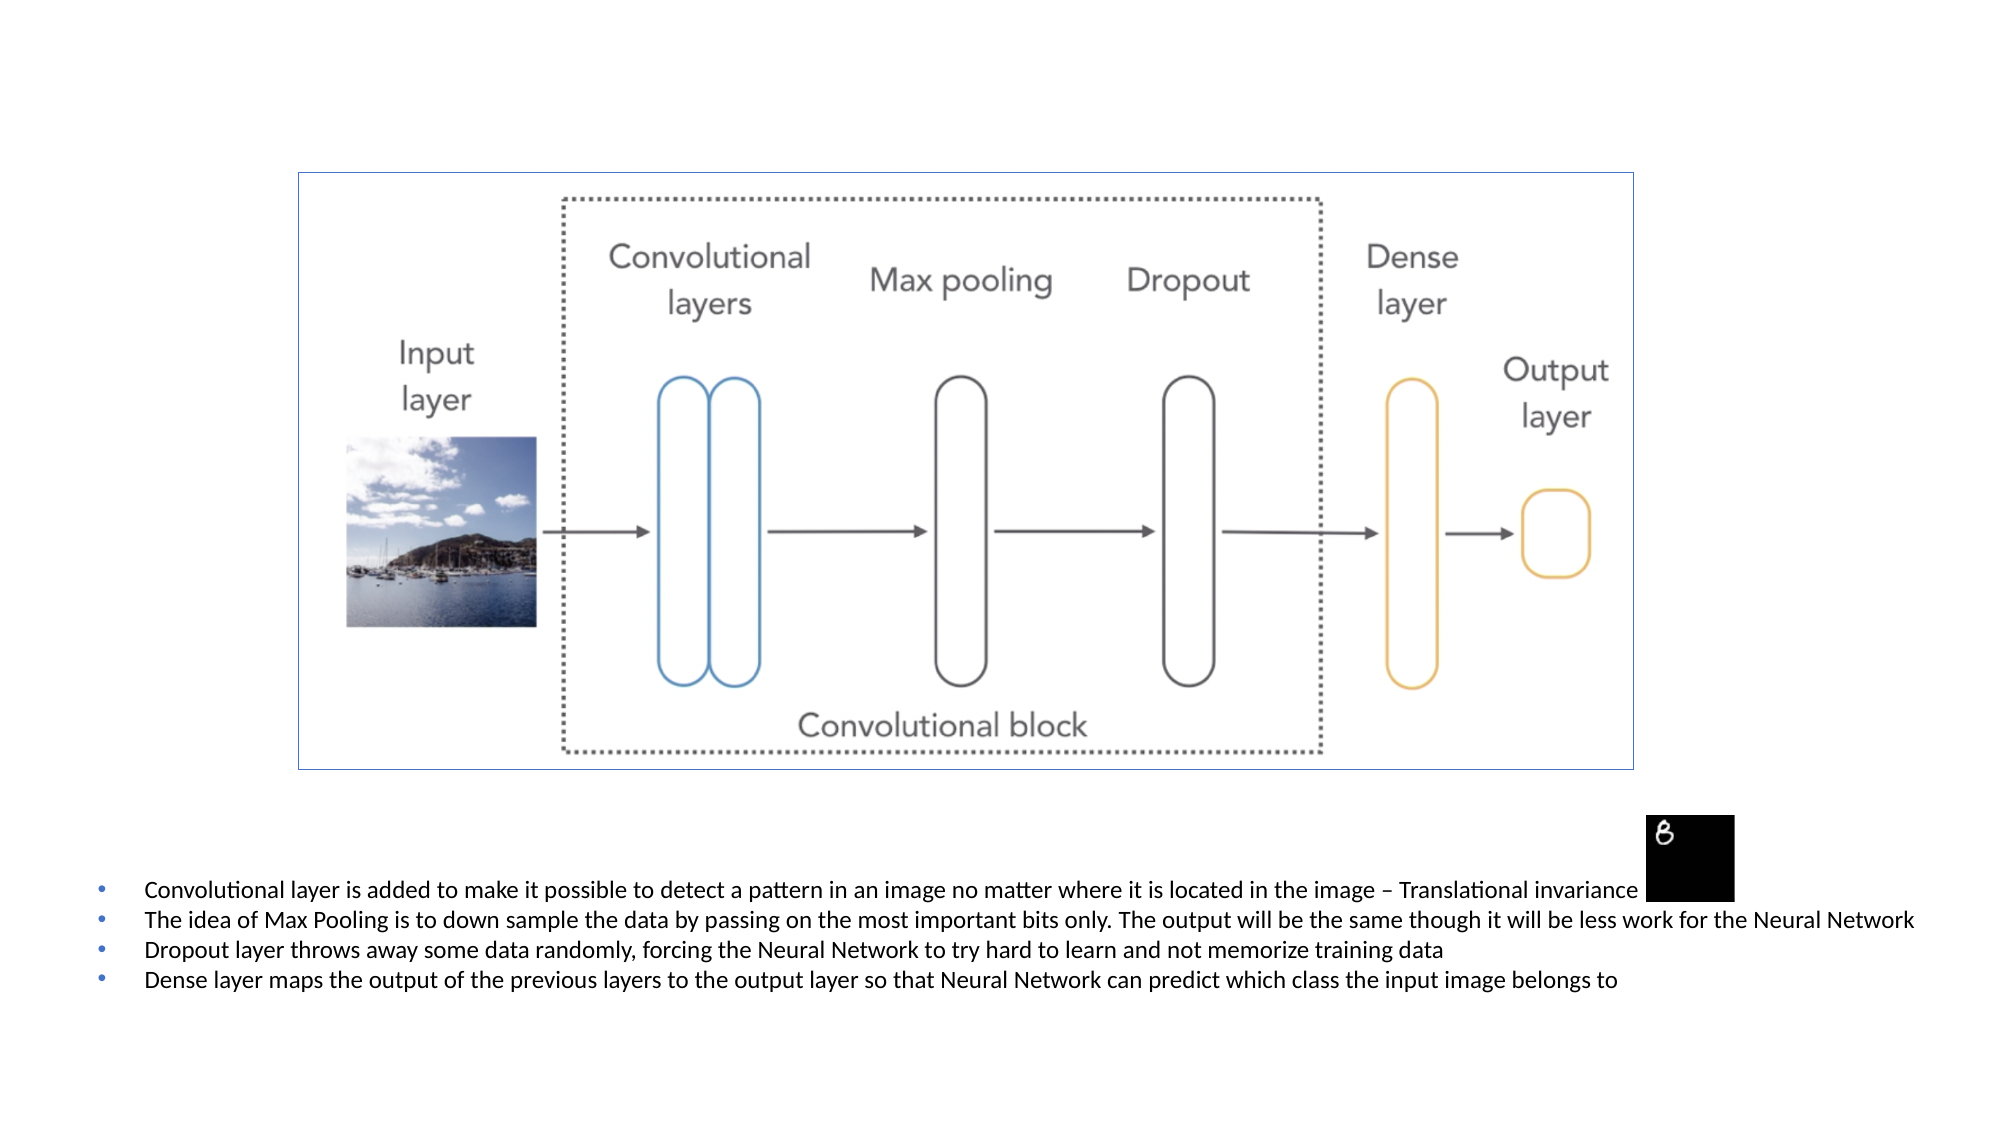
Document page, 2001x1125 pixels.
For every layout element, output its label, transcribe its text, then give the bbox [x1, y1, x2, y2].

picture [1646, 815, 1735, 902]
picture [298, 171, 1634, 769]
text_box Convolutional layer is added to make it possible to detect a pattern in an image no matter where it is located in the image – Translational invariance The idea of Max Pooling is to down sample the data by passing on the most important bits only. The output will be the same though it will be less work for the Neural Network Dropout layer throws away some data randomly, forcing the Neural Network to try hard to learn and not memorize training data Dense layer maps the output of the previous layers to the output layer so that Neural Network can predict which class the input image belongs to [82, 866, 1956, 1031]
